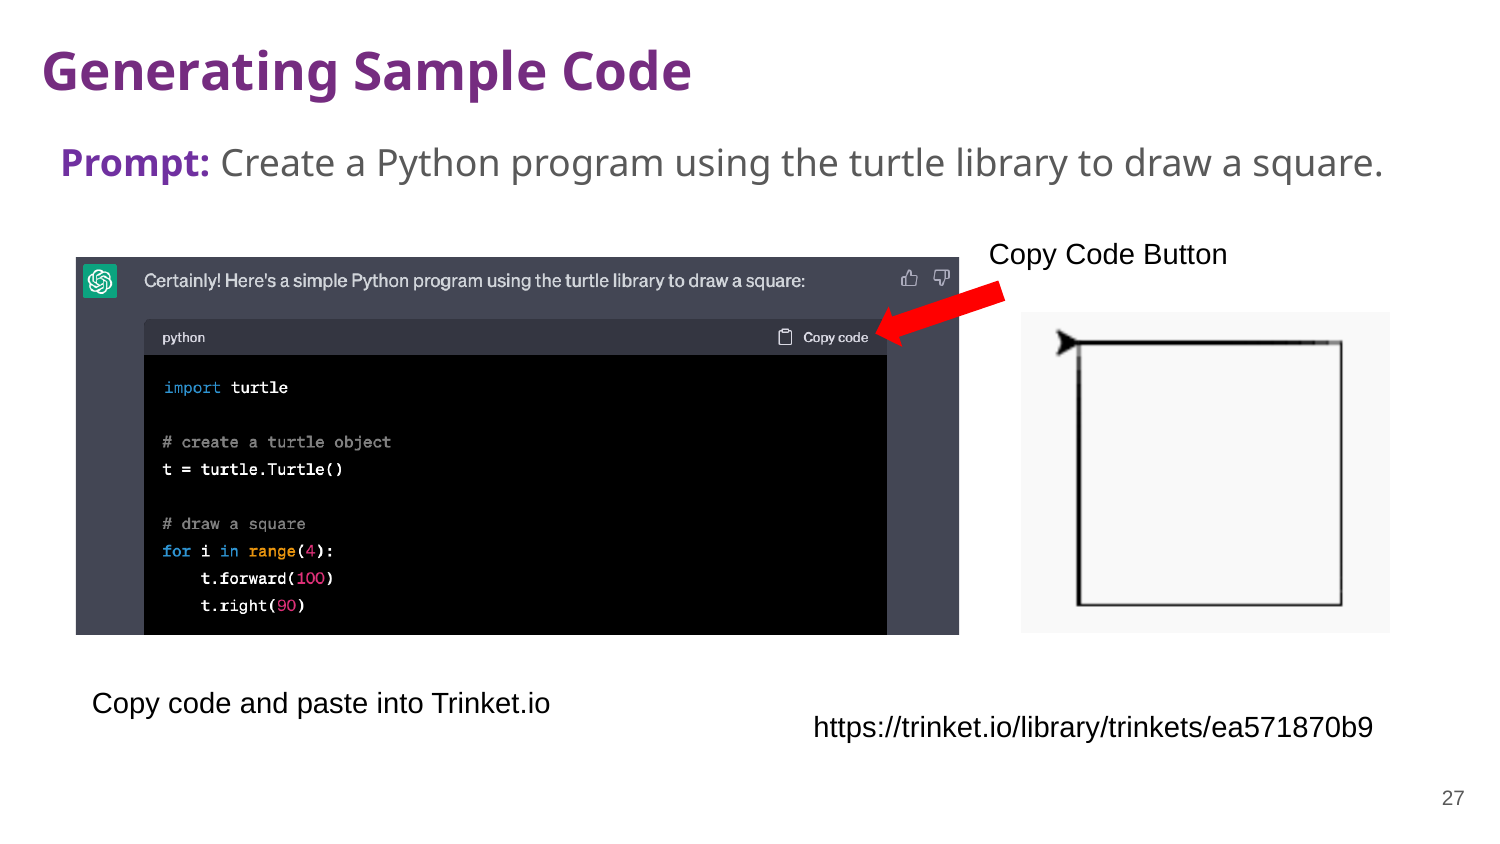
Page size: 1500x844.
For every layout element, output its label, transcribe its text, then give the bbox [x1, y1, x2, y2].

slide_number 27 [1389, 764, 1480, 830]
picture [1020, 311, 1390, 634]
list Prompt: Create a Python program using the turtle library to draw a square. [26, 117, 1425, 262]
text_box [965, 278, 1008, 317]
picture [75, 257, 960, 635]
title Generating Sample Code [26, 22, 1425, 117]
text_box Copy code and paste into Trinket.io [77, 677, 575, 728]
text_box Copy Code Button [974, 227, 1244, 278]
text_box https://trinket.io/library/trinkets/ea571870b9 [798, 701, 1390, 751]
